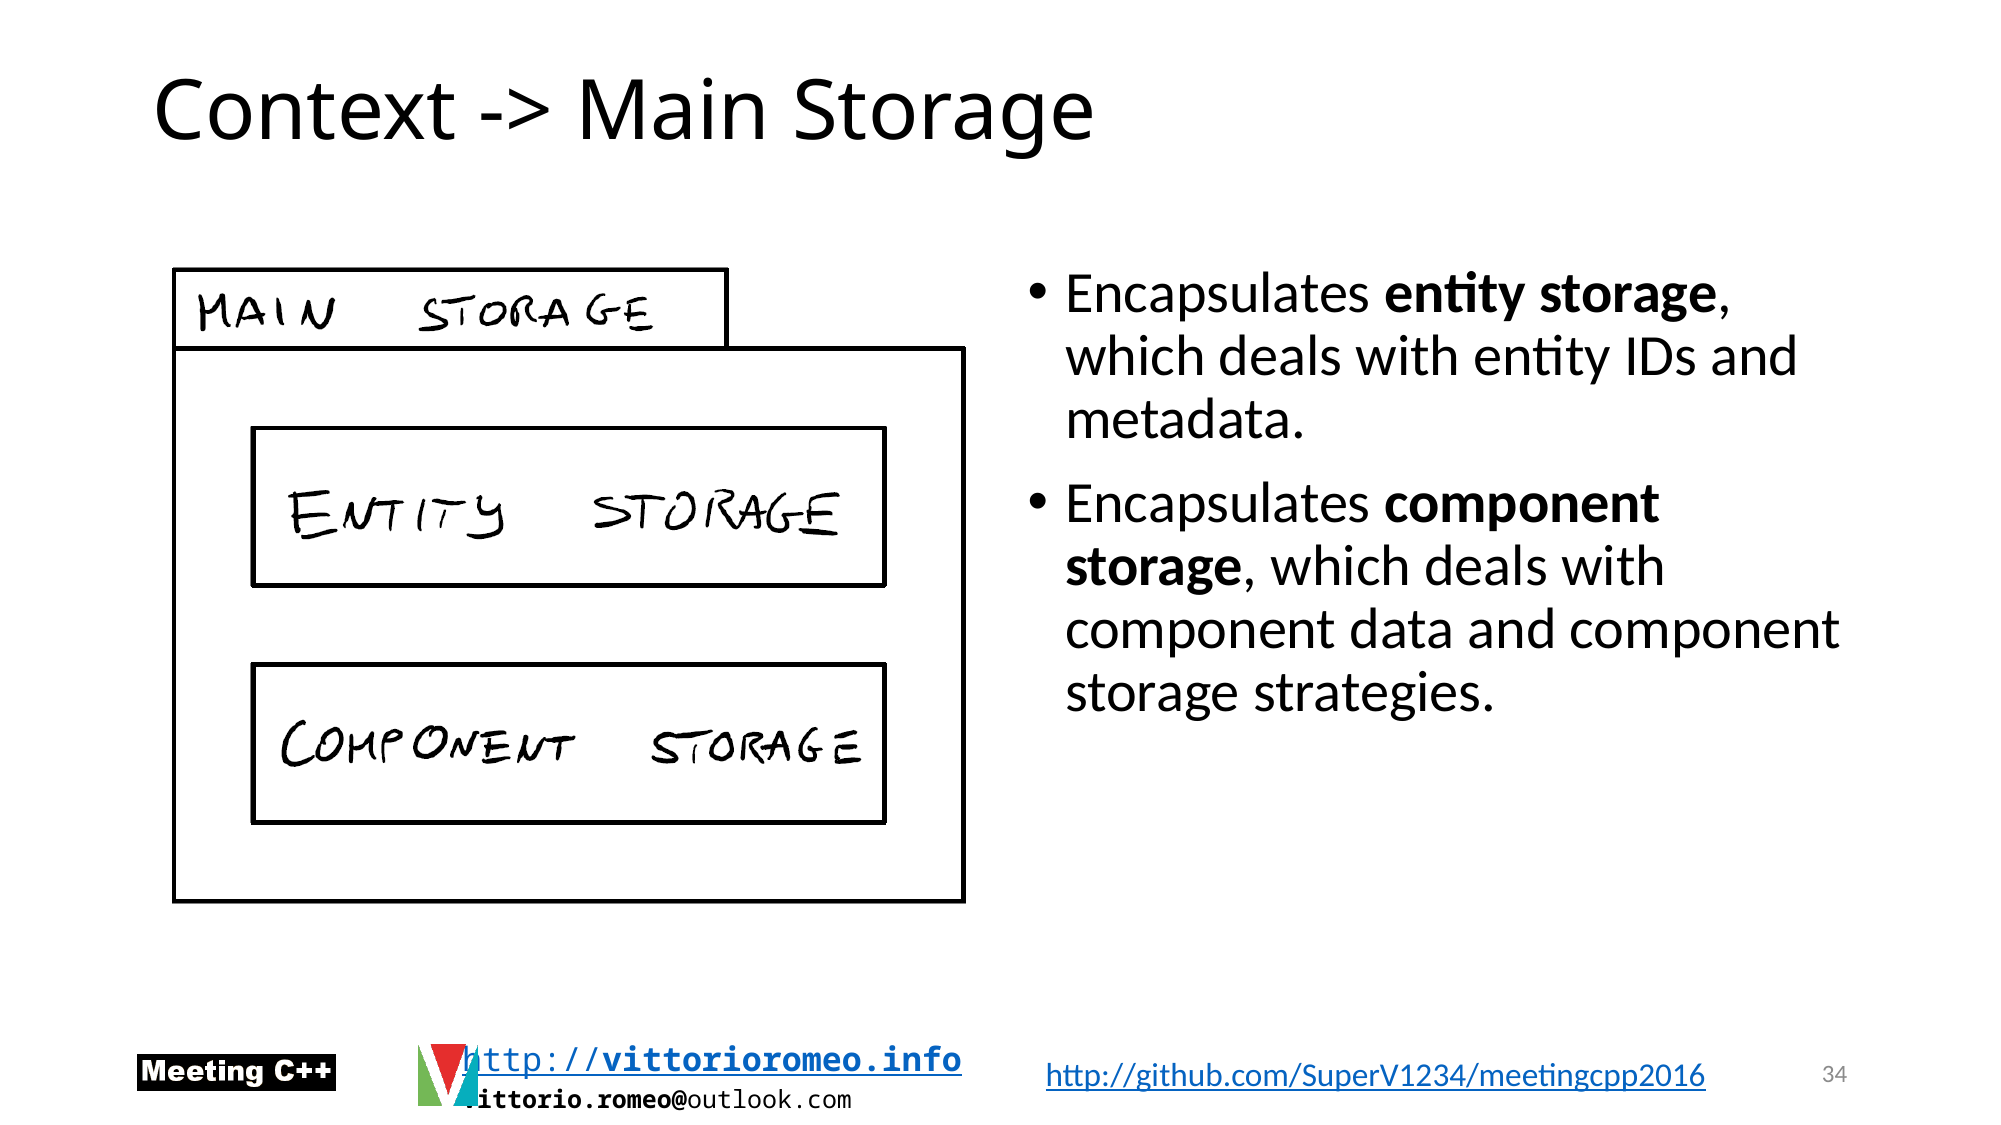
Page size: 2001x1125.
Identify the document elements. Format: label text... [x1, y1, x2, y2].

picture [162, 255, 980, 916]
slide_number 34 [1793, 1042, 1863, 1103]
picture [137, 1054, 336, 1091]
title Context -> Main Storage [137, 59, 1863, 166]
picture [418, 1044, 478, 1106]
list Encapsulates entity storage, which deals with entity IDs and metadata. Encapsulates component storage, which deals with component data and component storage strategies. [1012, 255, 1863, 969]
